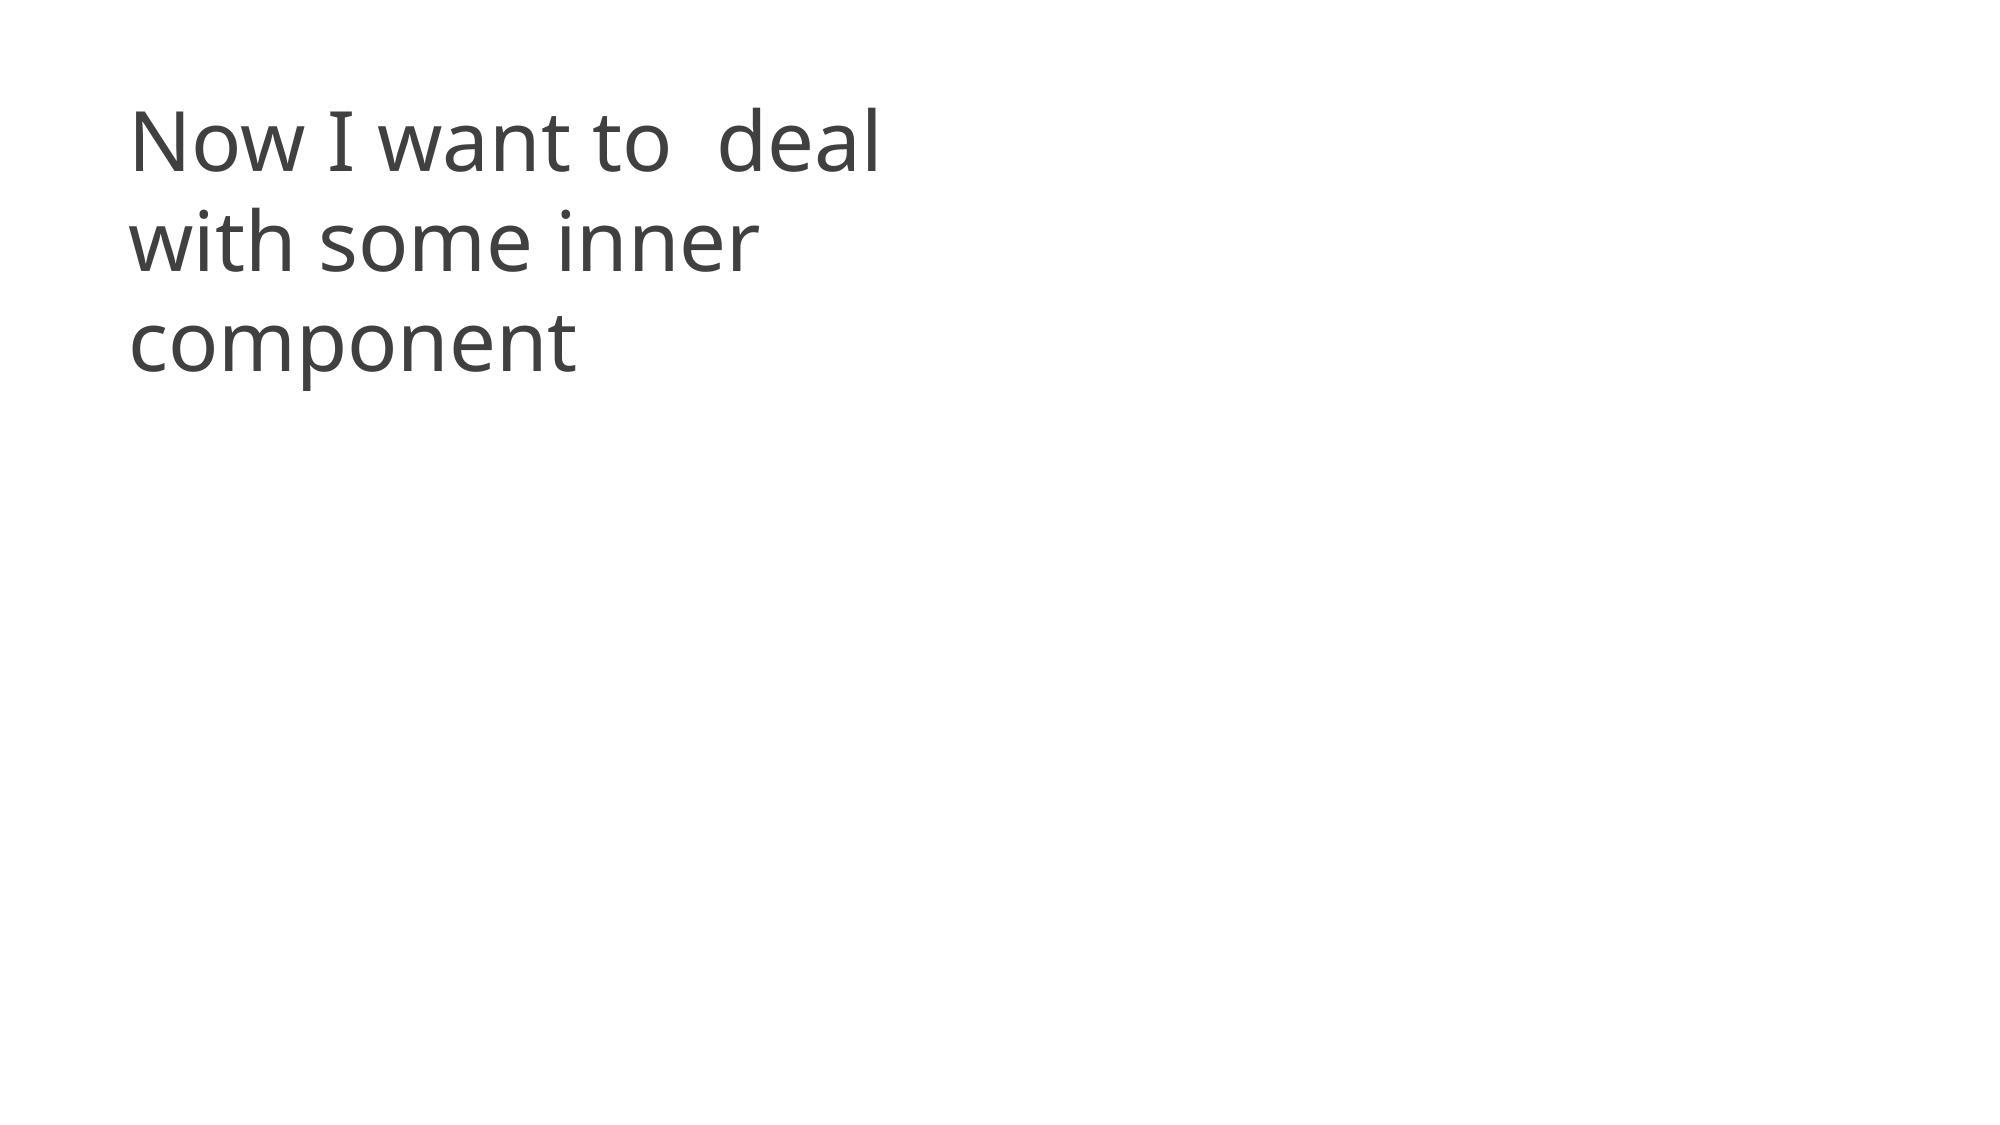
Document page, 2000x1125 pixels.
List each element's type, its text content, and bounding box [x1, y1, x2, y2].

text_box Now I want to deal with some inner component [128, 87, 1061, 388]
